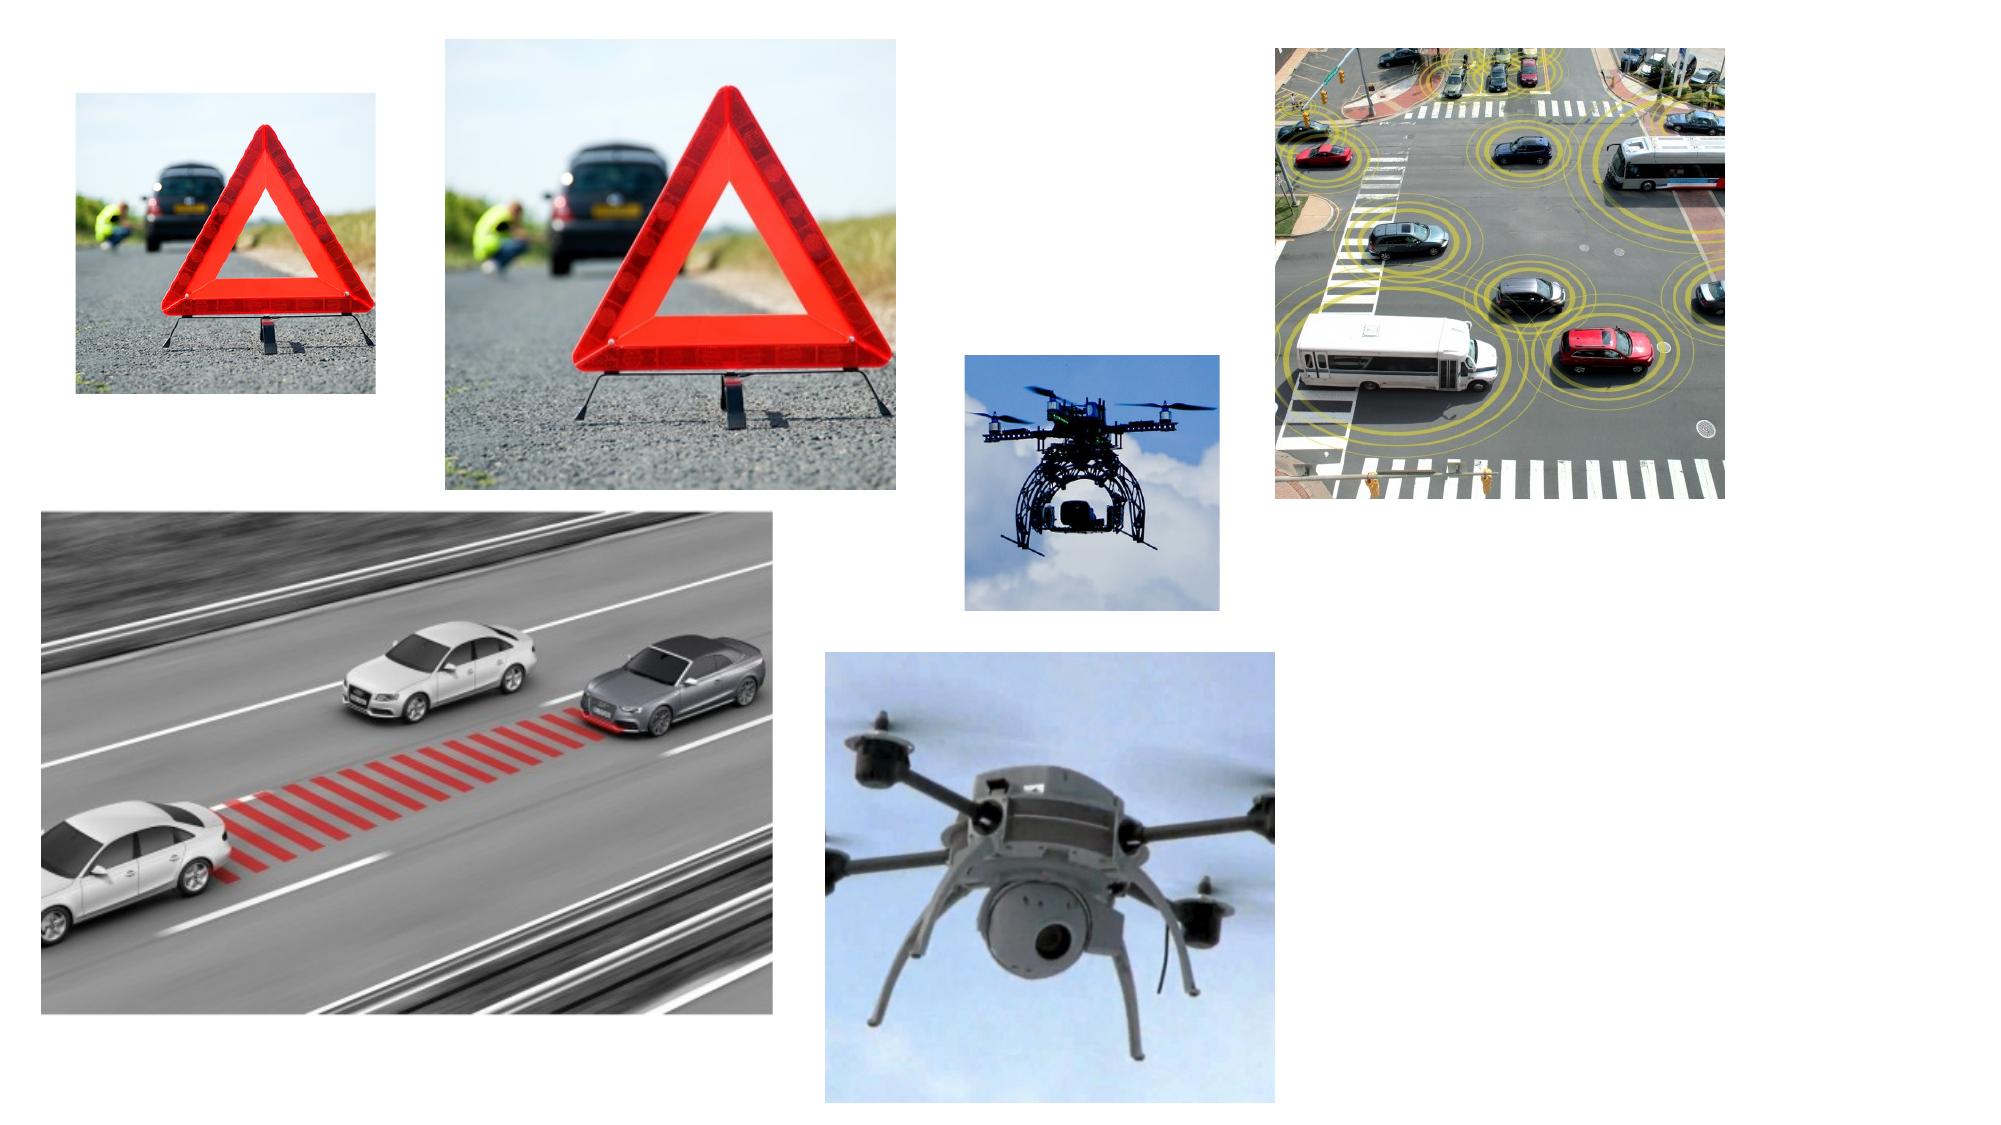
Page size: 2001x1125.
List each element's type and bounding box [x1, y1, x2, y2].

picture [824, 652, 1275, 1103]
picture [1274, 48, 1725, 499]
picture [40, 510, 773, 1017]
picture [445, 39, 896, 490]
picture [964, 355, 1220, 611]
picture [75, 93, 376, 394]
